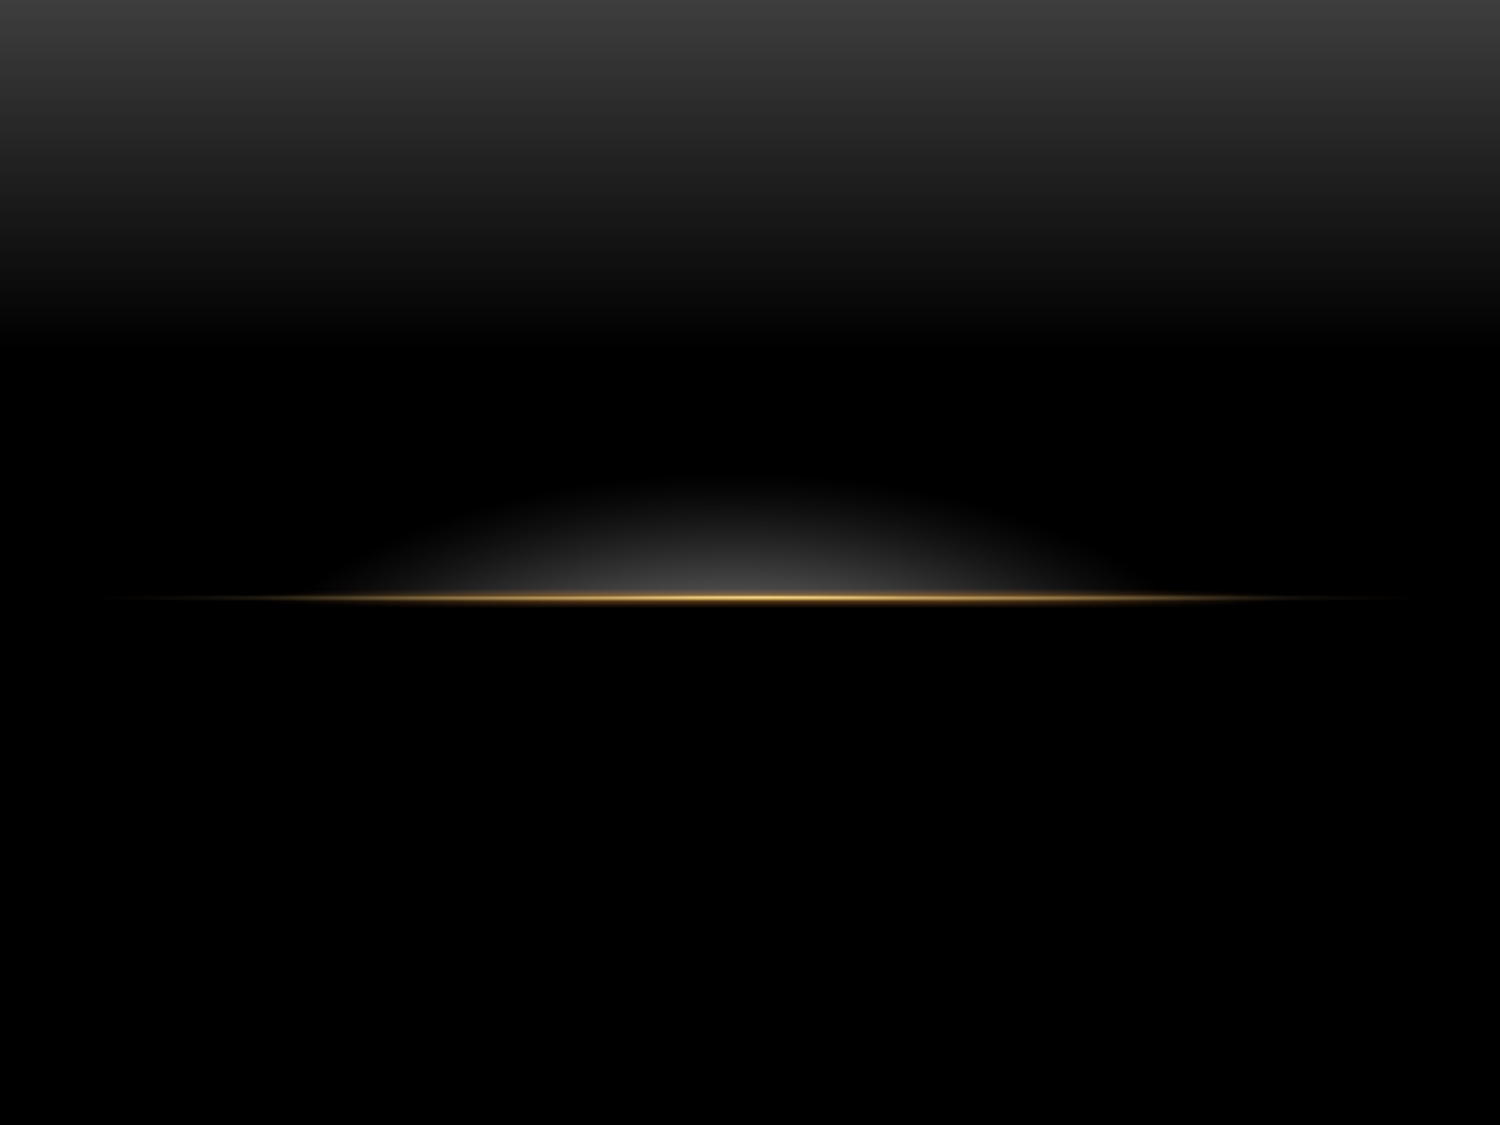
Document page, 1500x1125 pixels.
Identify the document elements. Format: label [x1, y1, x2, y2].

picture [0, 0, 1500, 750]
